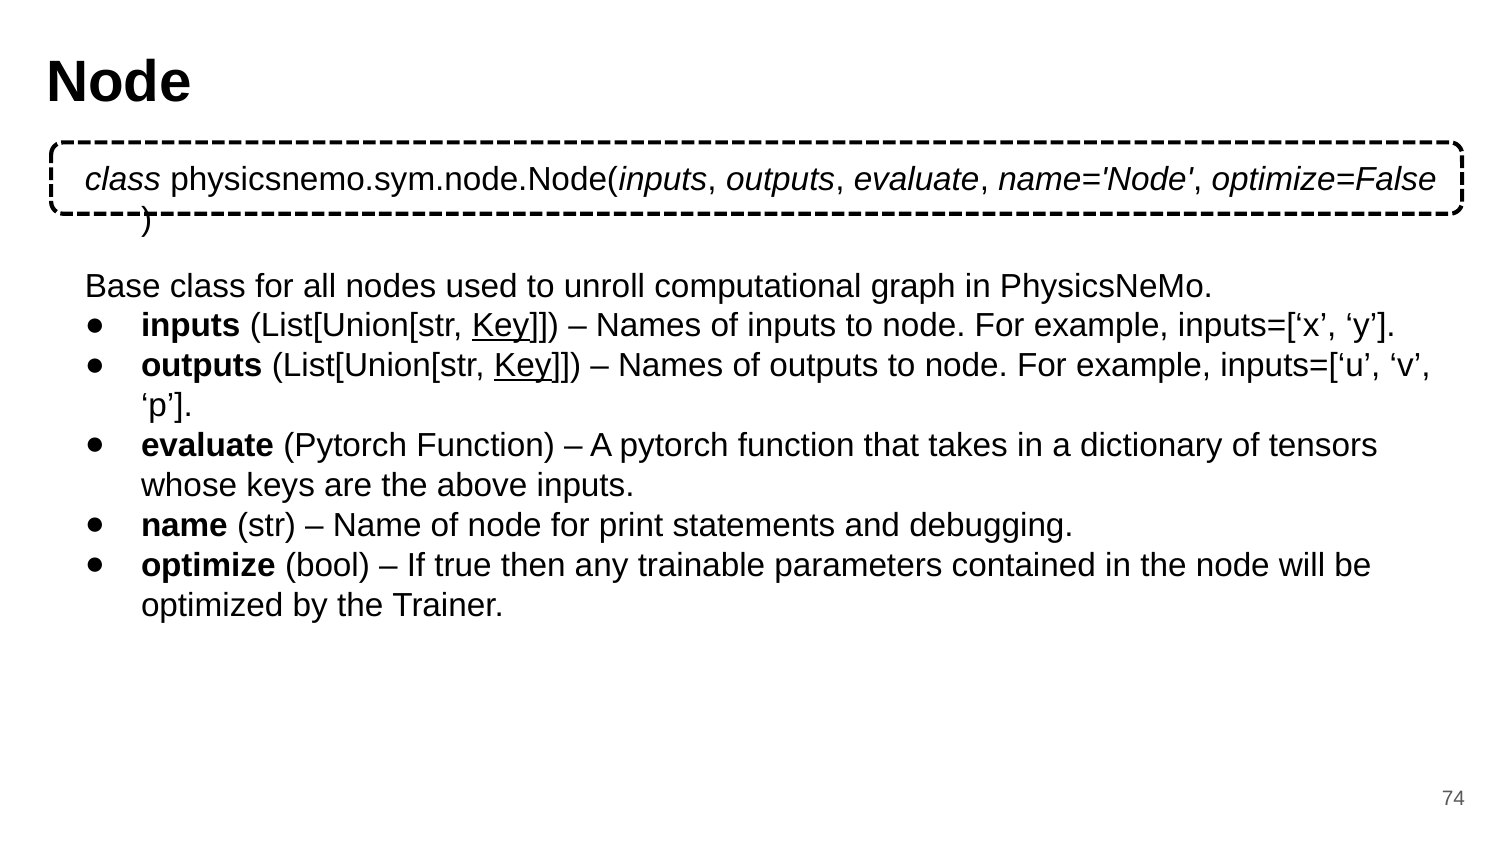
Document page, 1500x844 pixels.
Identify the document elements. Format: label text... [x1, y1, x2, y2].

text_box [49, 140, 1465, 216]
slide_number 74 [1389, 764, 1480, 830]
text_box Base class for all nodes used to unroll computational graph in PhysicsNeMo. inputs (List[Union[str, Key]]) – Names of inputs to node. For example, inputs=[‘x’, ‘y’]. outputs (List[Union[str, Key]]) – Names of outputs to node. For example, inputs=[‘u’, ‘v’, ‘p’]. evaluate (Pytorch Function) – A pytorch function that takes in a dictionary of tensors whose keys are the above inputs. name (str) – Name of node for print statements and debugging. optimize (bool) – If true then any trainable parameters contained in the node will be optimized by the Trainer. [51, 248, 1463, 680]
title Node [31, 44, 1129, 129]
